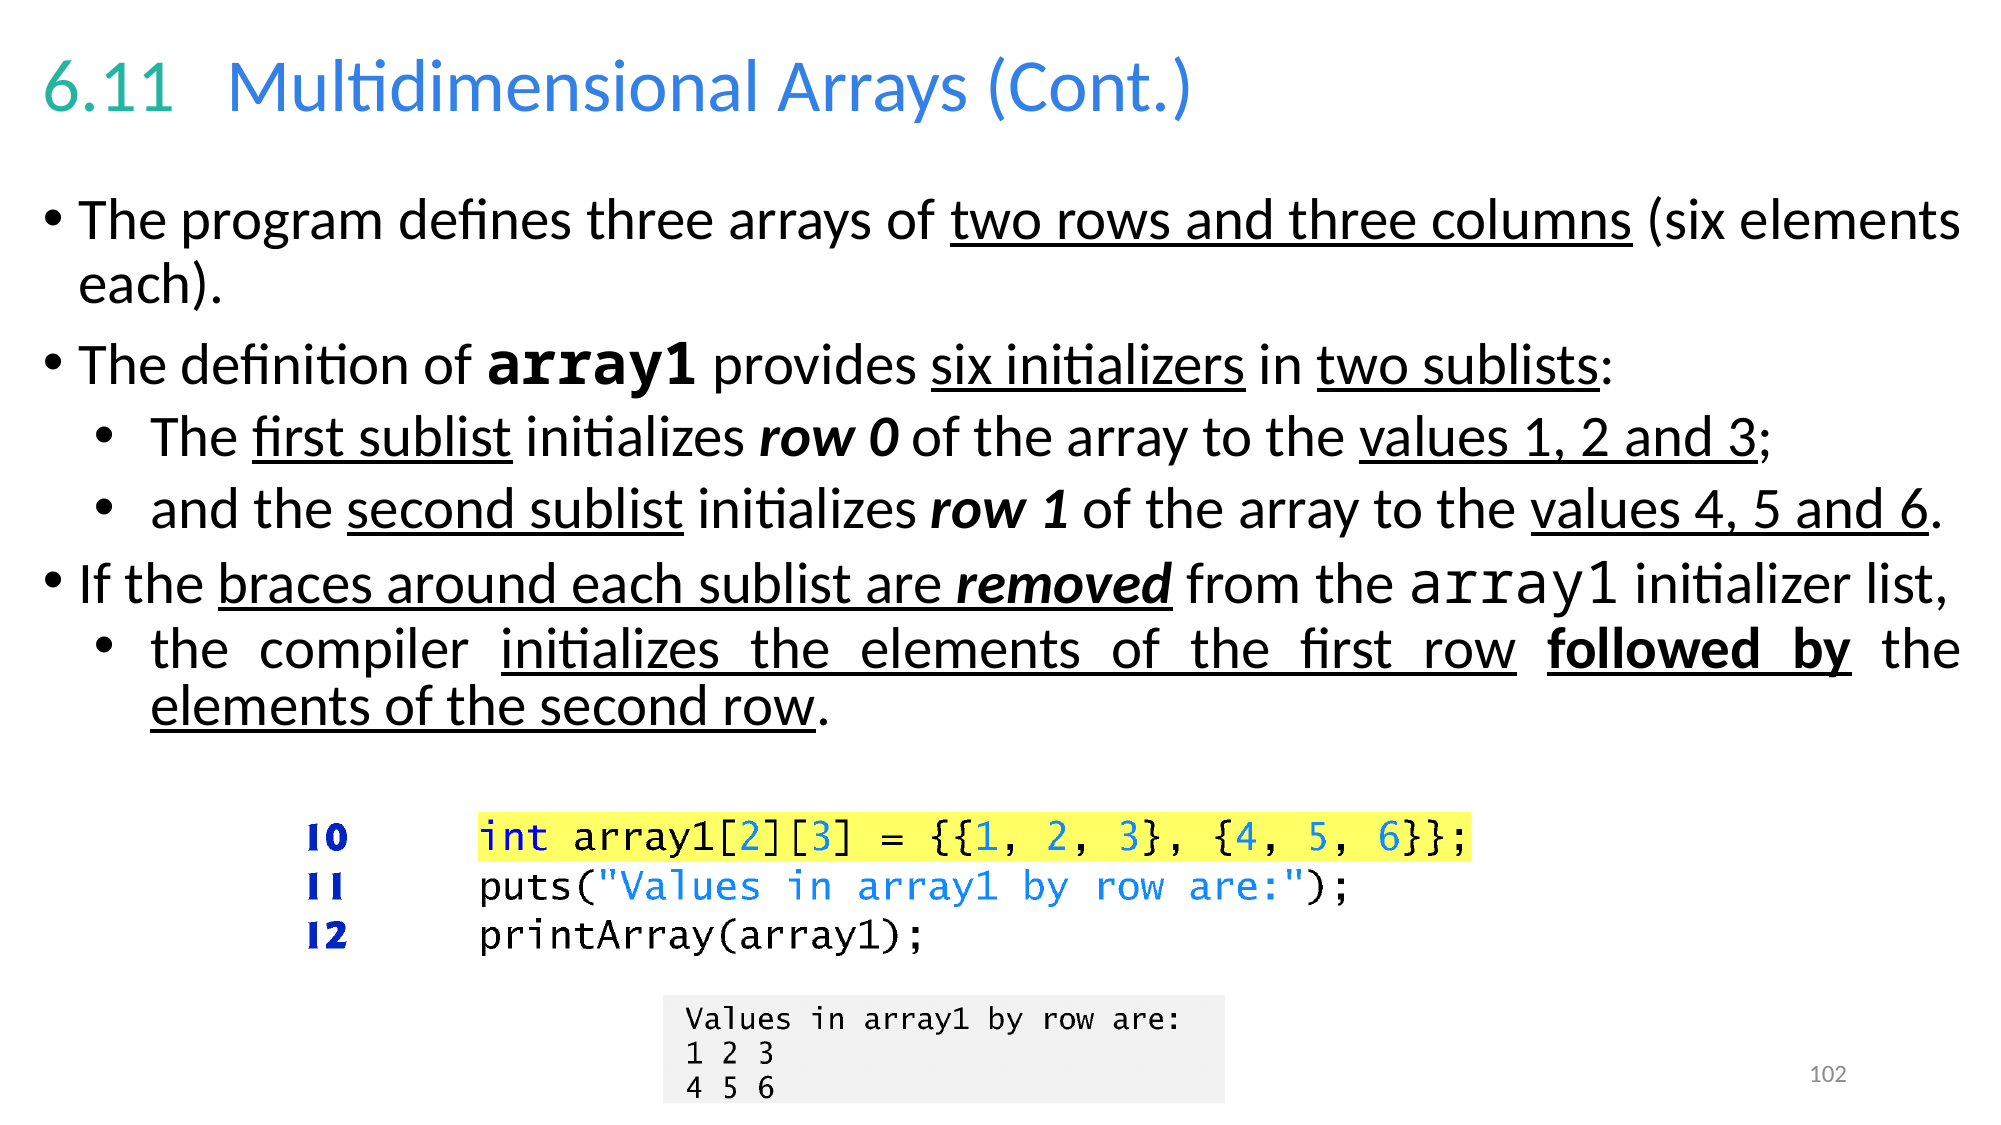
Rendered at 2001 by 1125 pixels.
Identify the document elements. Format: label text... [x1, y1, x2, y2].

title 6.11 Multidimensional Arrays (Cont.) [27, 21, 1753, 153]
slide_number 102 [1412, 1042, 1863, 1103]
list The program defines three arrays of two rows and three columns (six elements each). The definition of array1 provides six initializers in two sublists: The first sublist initializes row 0 of the array to the values 1, 2 and 3; and the second sublist initializes row 1 of the array to the values 4, 5 and 6. If the braces around each sublist are removed from the array1 initializer list, the compiler initializes the elements of the first row followed by the elements of the second row. [27, 181, 1977, 831]
picture [245, 809, 1536, 960]
picture [662, 995, 1225, 1103]
